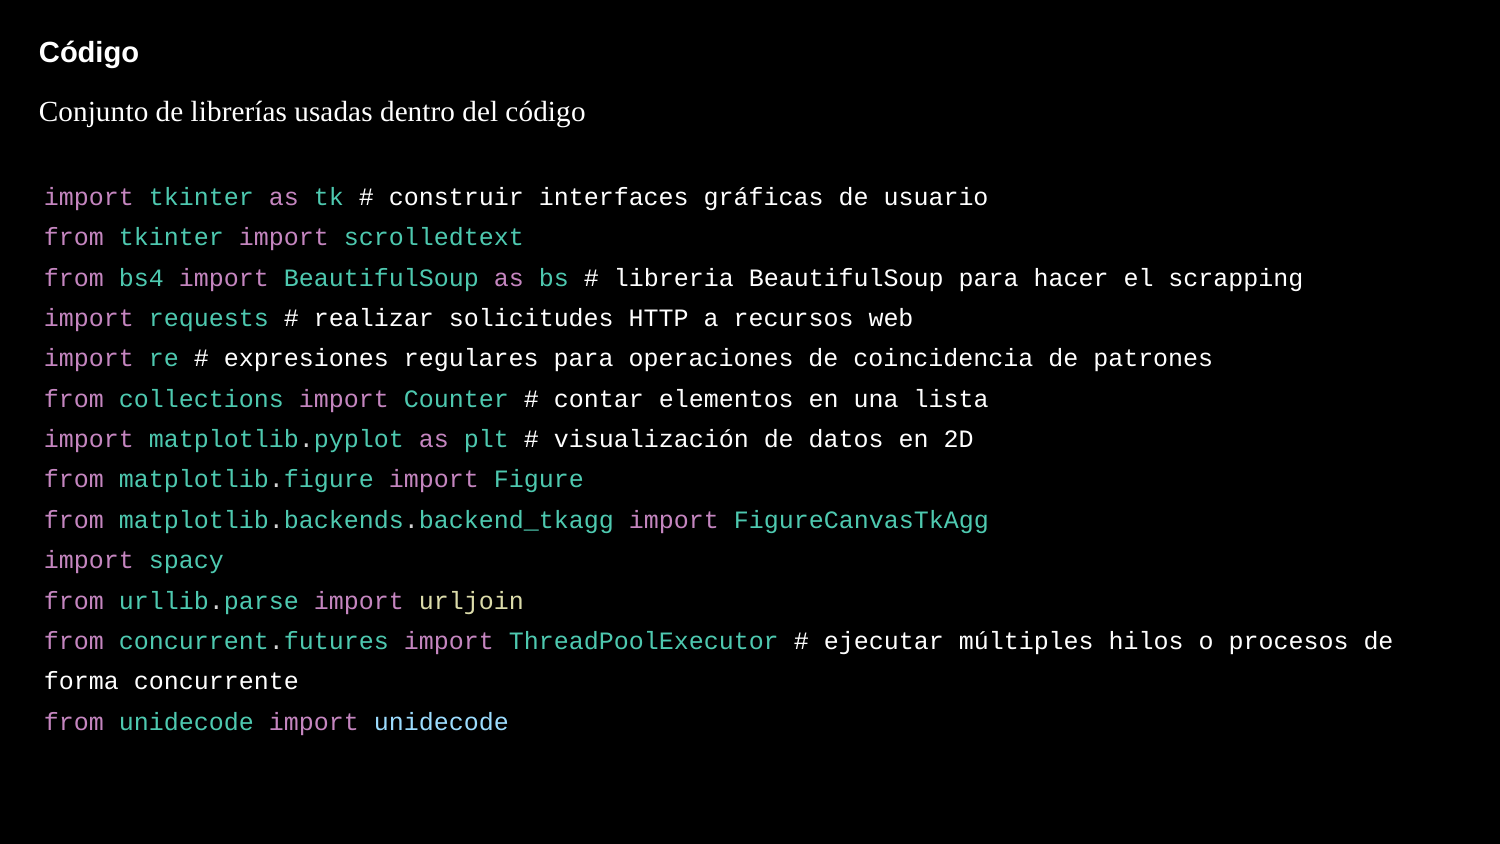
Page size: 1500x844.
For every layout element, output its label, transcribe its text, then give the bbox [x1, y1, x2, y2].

text_box Código [24, 26, 1447, 83]
text_box import tkinter as tk # construir interfaces gráficas de usuario from tkinter import scrolledtext from bs4 import BeautifulSoup as bs # libreria BeautifulSoup para hacer el scrapping import requests # realizar solicitudes HTTP a recursos web import re # expresiones regulares para operaciones de coincidencia de patrones from collections import Counter # contar elementos en una lista import matplotlib.pyplot as plt # visualización de datos en 2D from matplotlib.figure import Figure from matplotlib.backends.backend_tkagg import FigureCanvasTkAgg import spacy from urllib.parse import urljoin from concurrent.futures import ThreadPoolExecutor # ejecutar múltiples hilos o procesos de forma concurrente from unidecode import unidecode [28, 154, 1476, 751]
text_box Conjunto de librerías usadas dentro del código [24, 85, 1447, 142]
